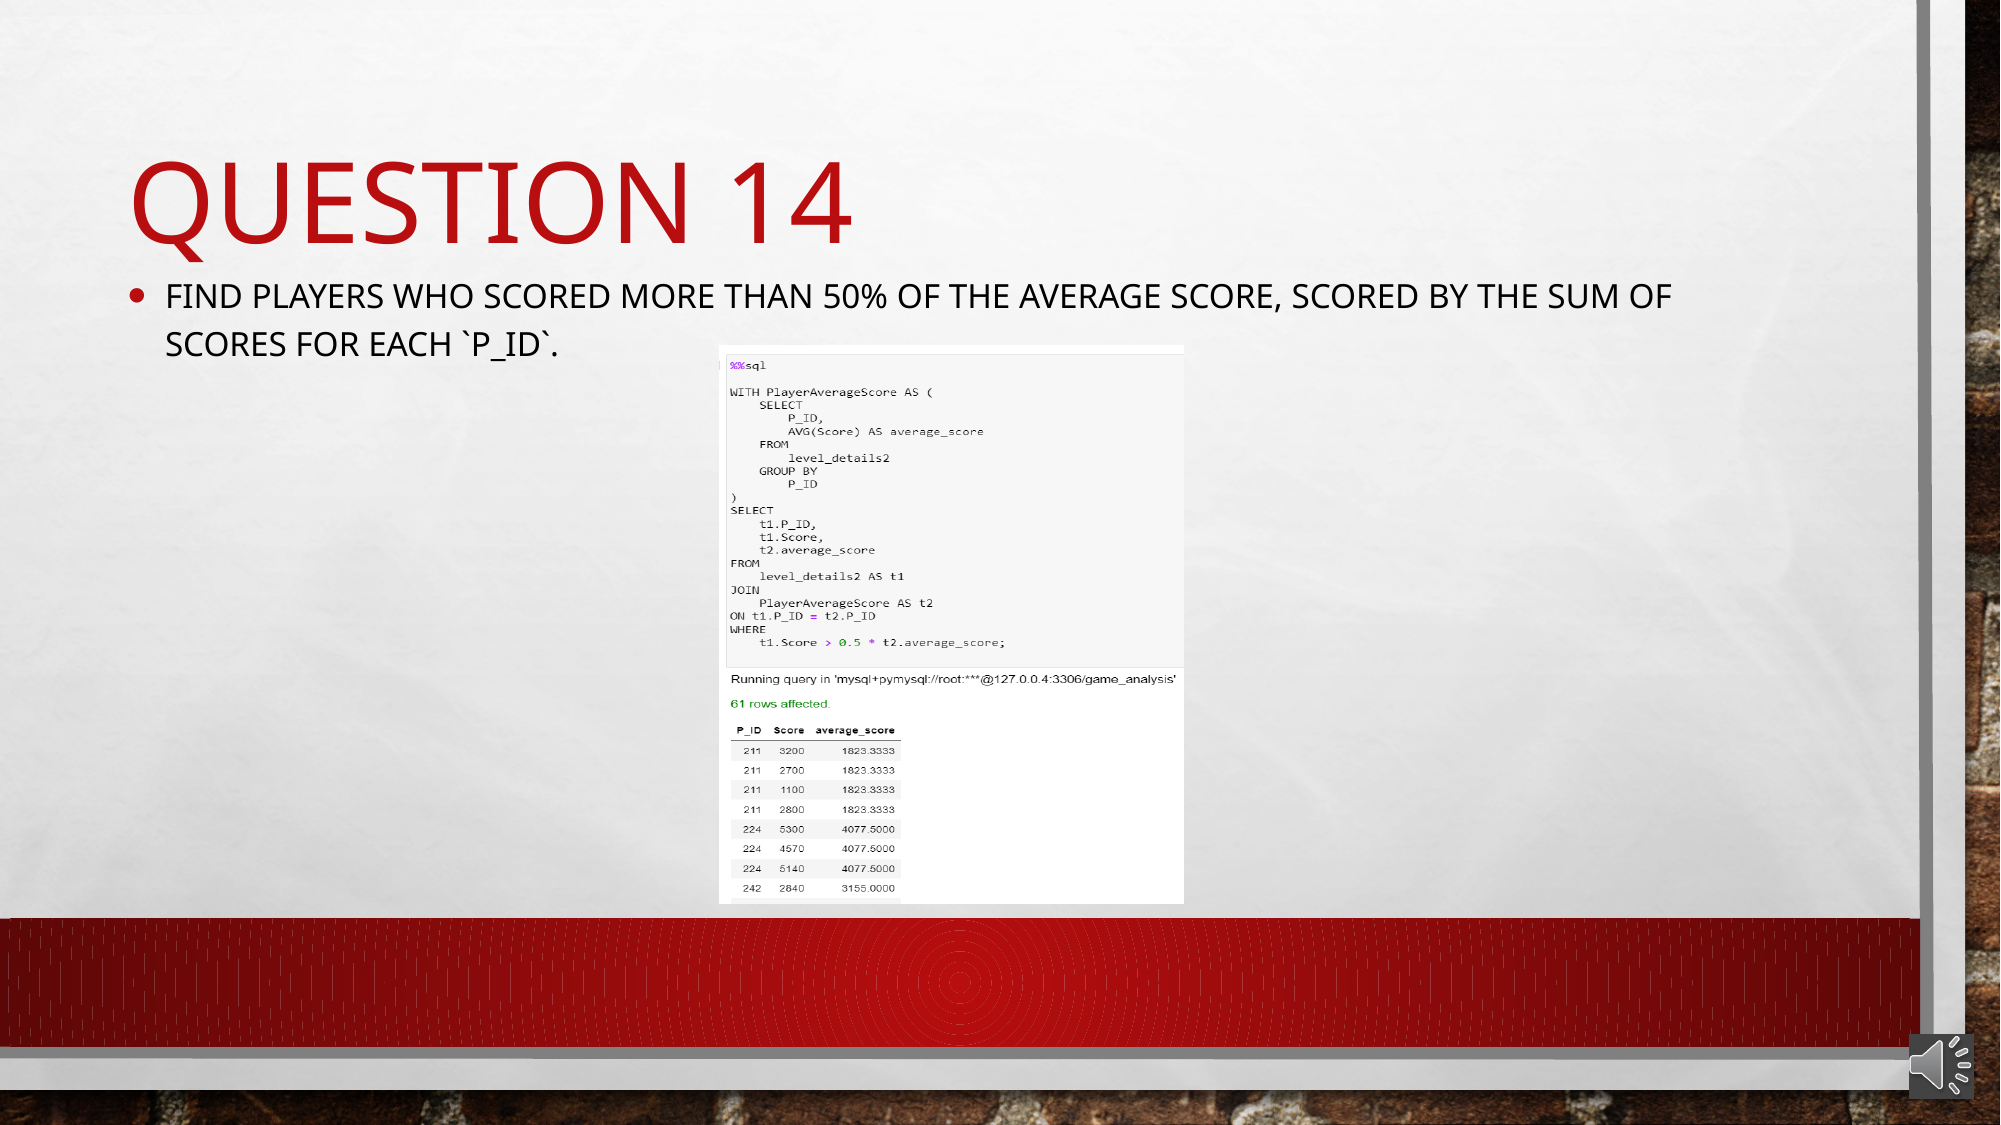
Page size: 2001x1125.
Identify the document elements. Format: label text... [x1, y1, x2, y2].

picture [0, 0, 2000, 1125]
list Find players who scored more than 50% of the average score, scored by the sum of scores for each `P_ID`. [112, 284, 1818, 346]
title QUESTION 14 [112, 112, 1818, 284]
picture [719, 345, 1185, 905]
